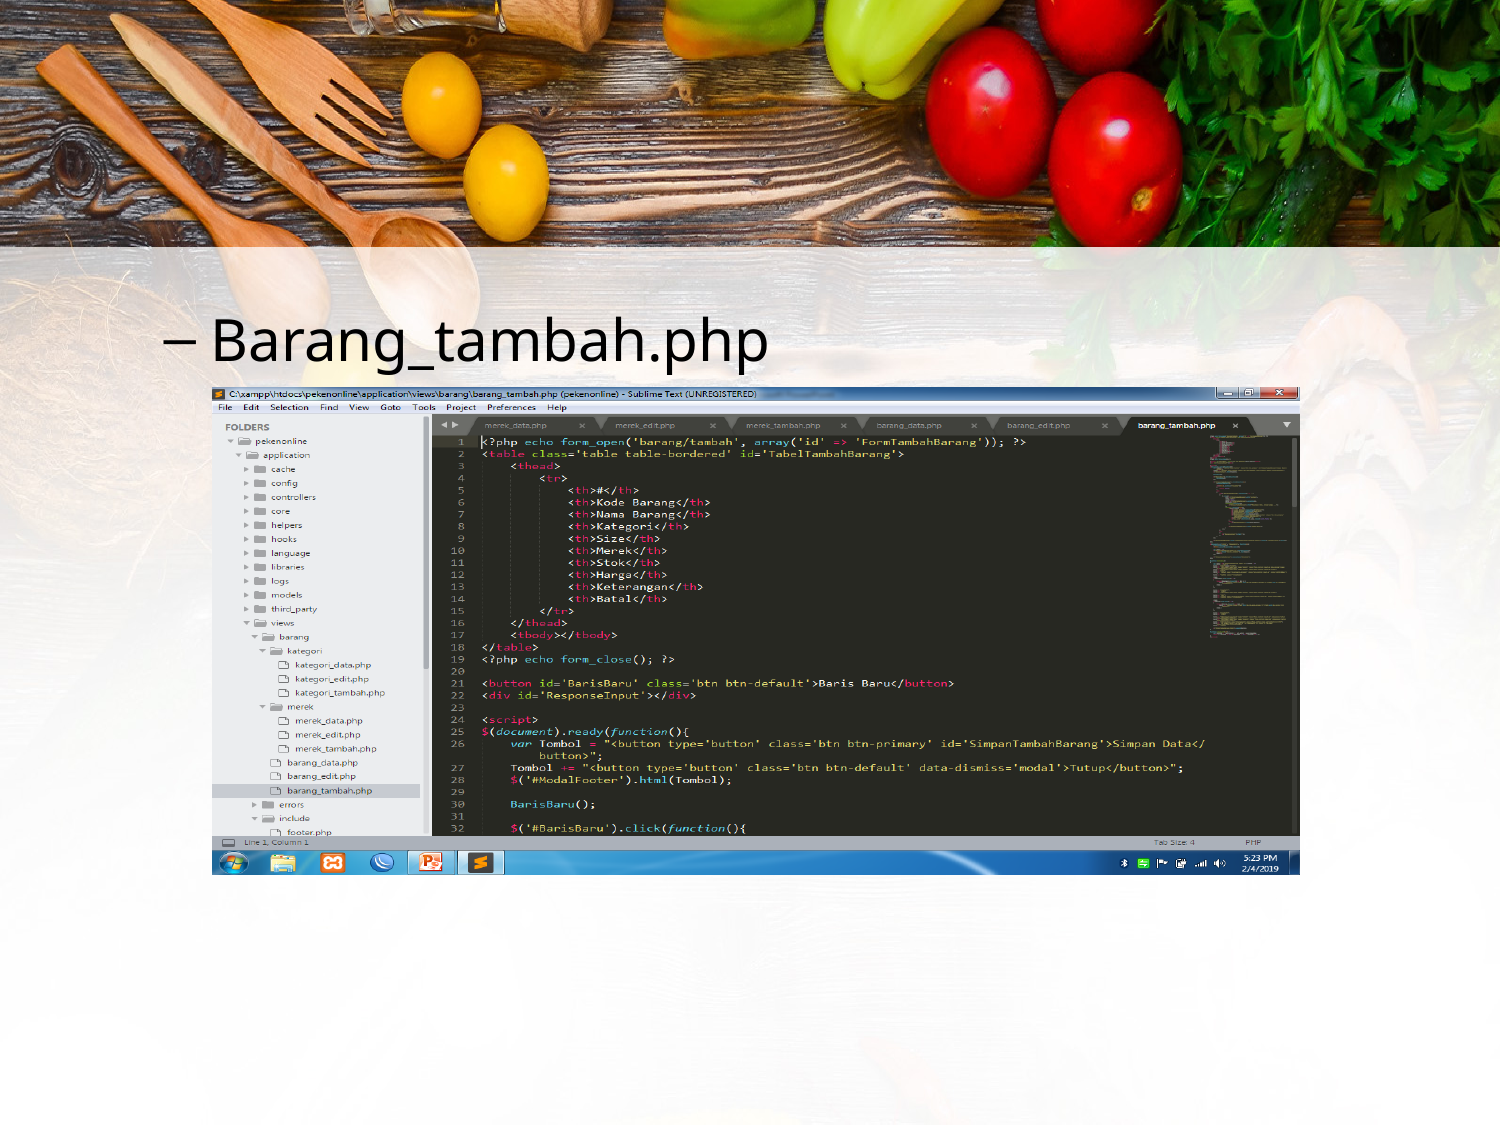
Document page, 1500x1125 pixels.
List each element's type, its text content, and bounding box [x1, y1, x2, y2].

picture [0, 0, 1500, 1125]
list Barang_tambah.php [73, 295, 1427, 1031]
